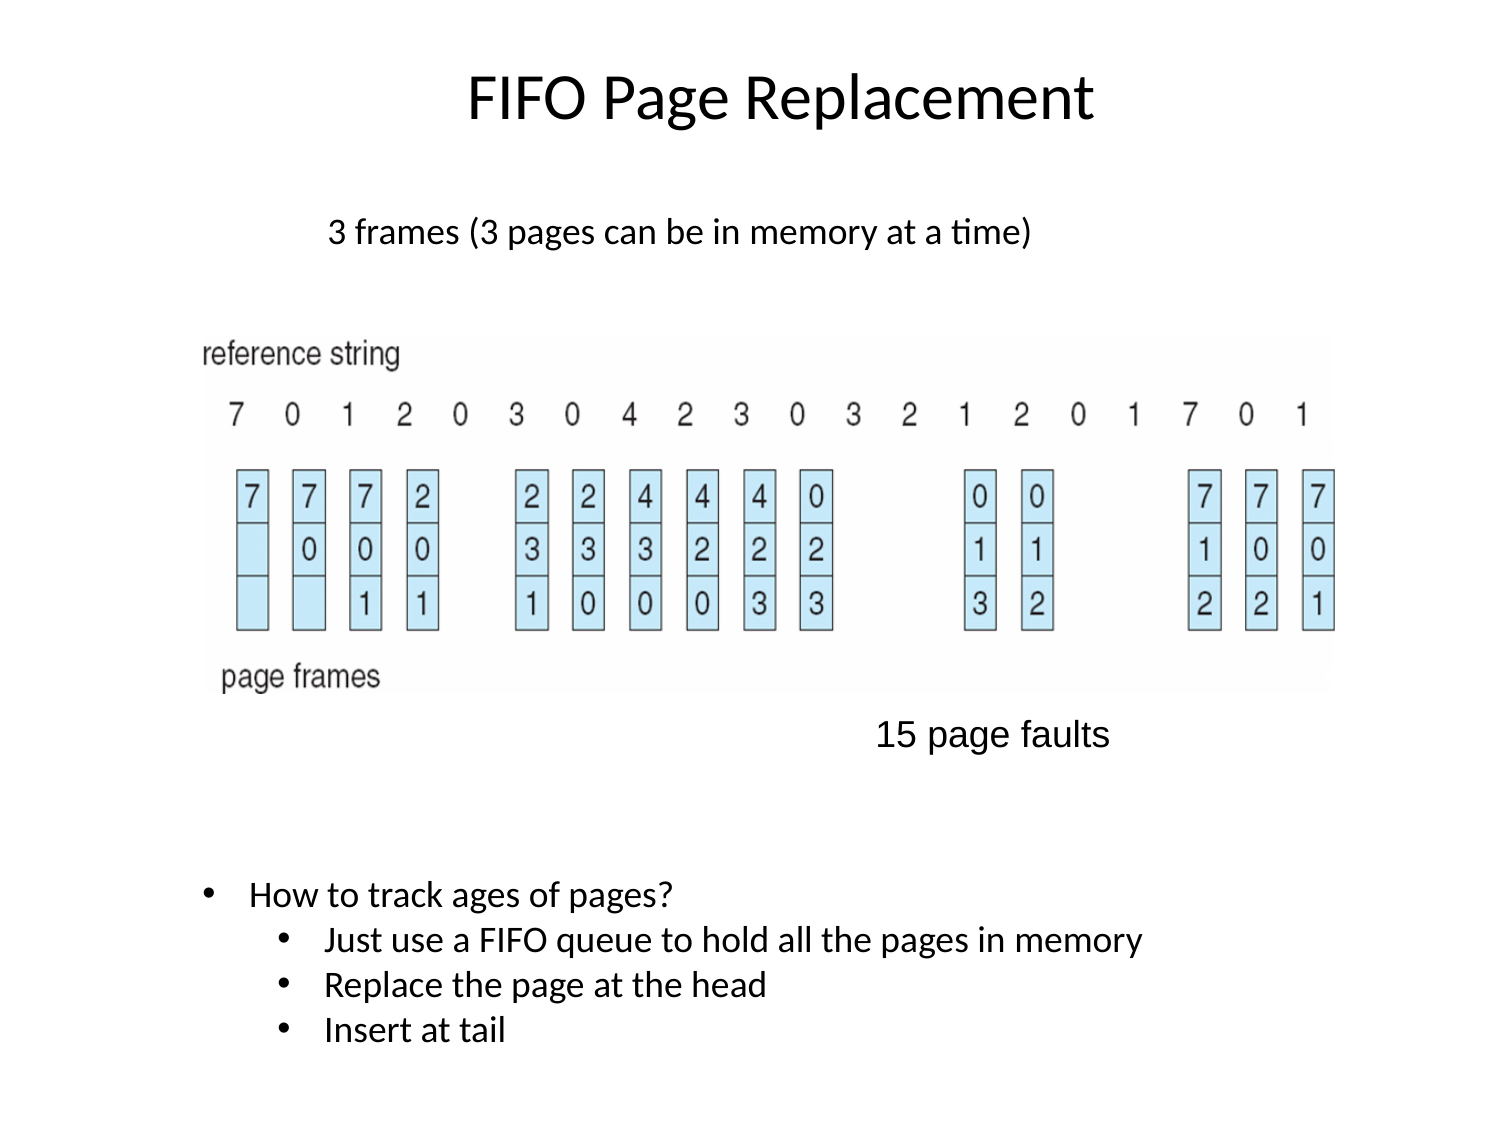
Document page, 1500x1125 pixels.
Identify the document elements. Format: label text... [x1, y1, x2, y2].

text_box 3 frames (3 pages can be in memory at a time) [312, 199, 1250, 260]
picture [202, 334, 1338, 694]
text_box 15 page faults [860, 702, 1126, 763]
text_box How to track ages of pages? Just use a FIFO queue to hold all the pages in memory Replace the page at the head Insert at tail [187, 862, 1263, 1058]
title FIFO Page Replacement [138, 45, 1425, 141]
